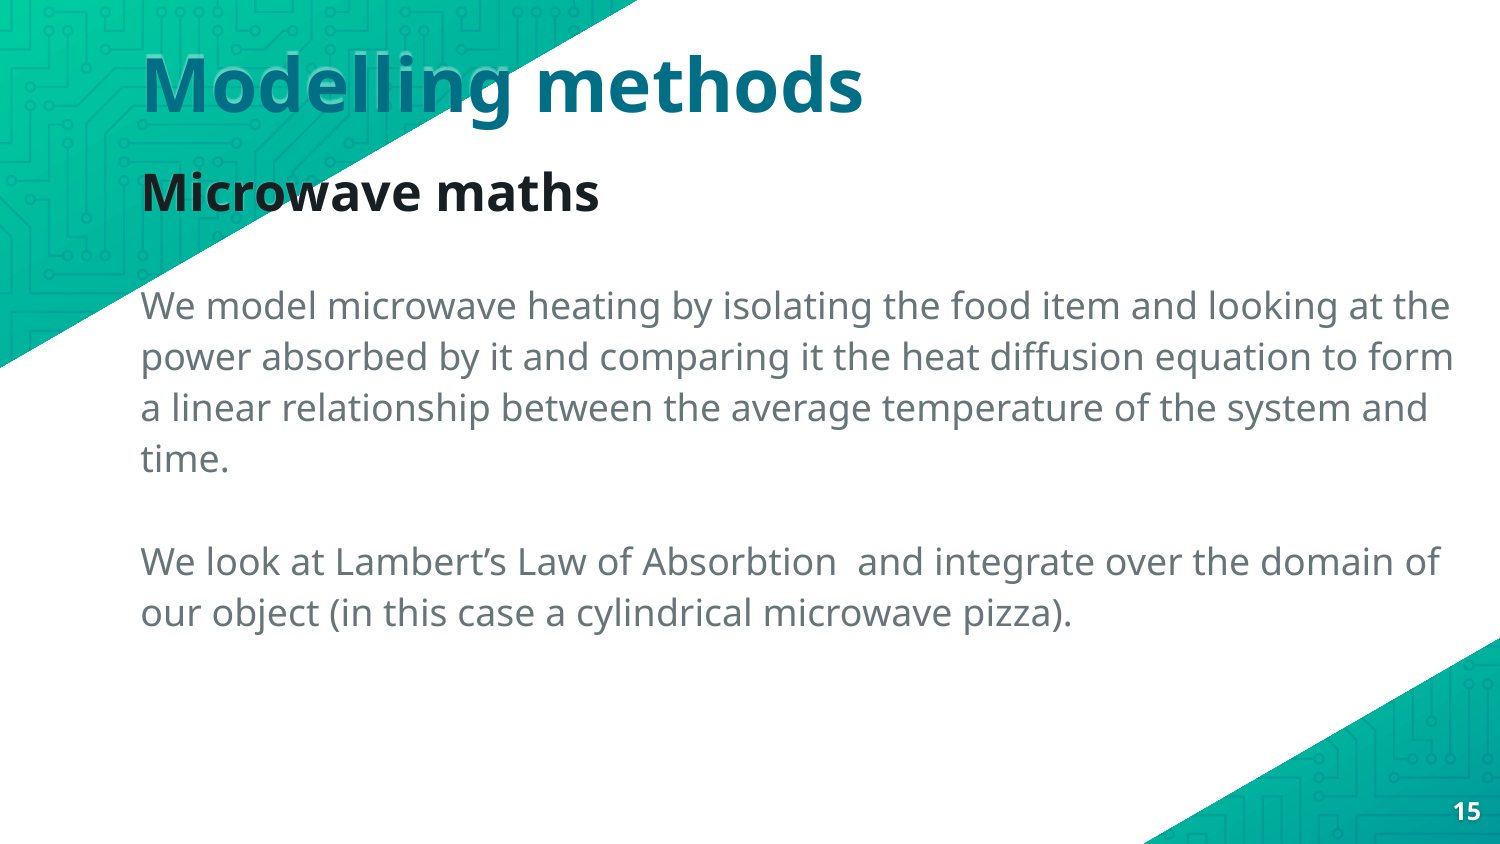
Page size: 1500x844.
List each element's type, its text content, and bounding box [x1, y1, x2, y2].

title Modelling methods [140, 47, 1360, 129]
slide_number 15 [1391, 779, 1482, 844]
title Microwave maths [140, 166, 1360, 249]
